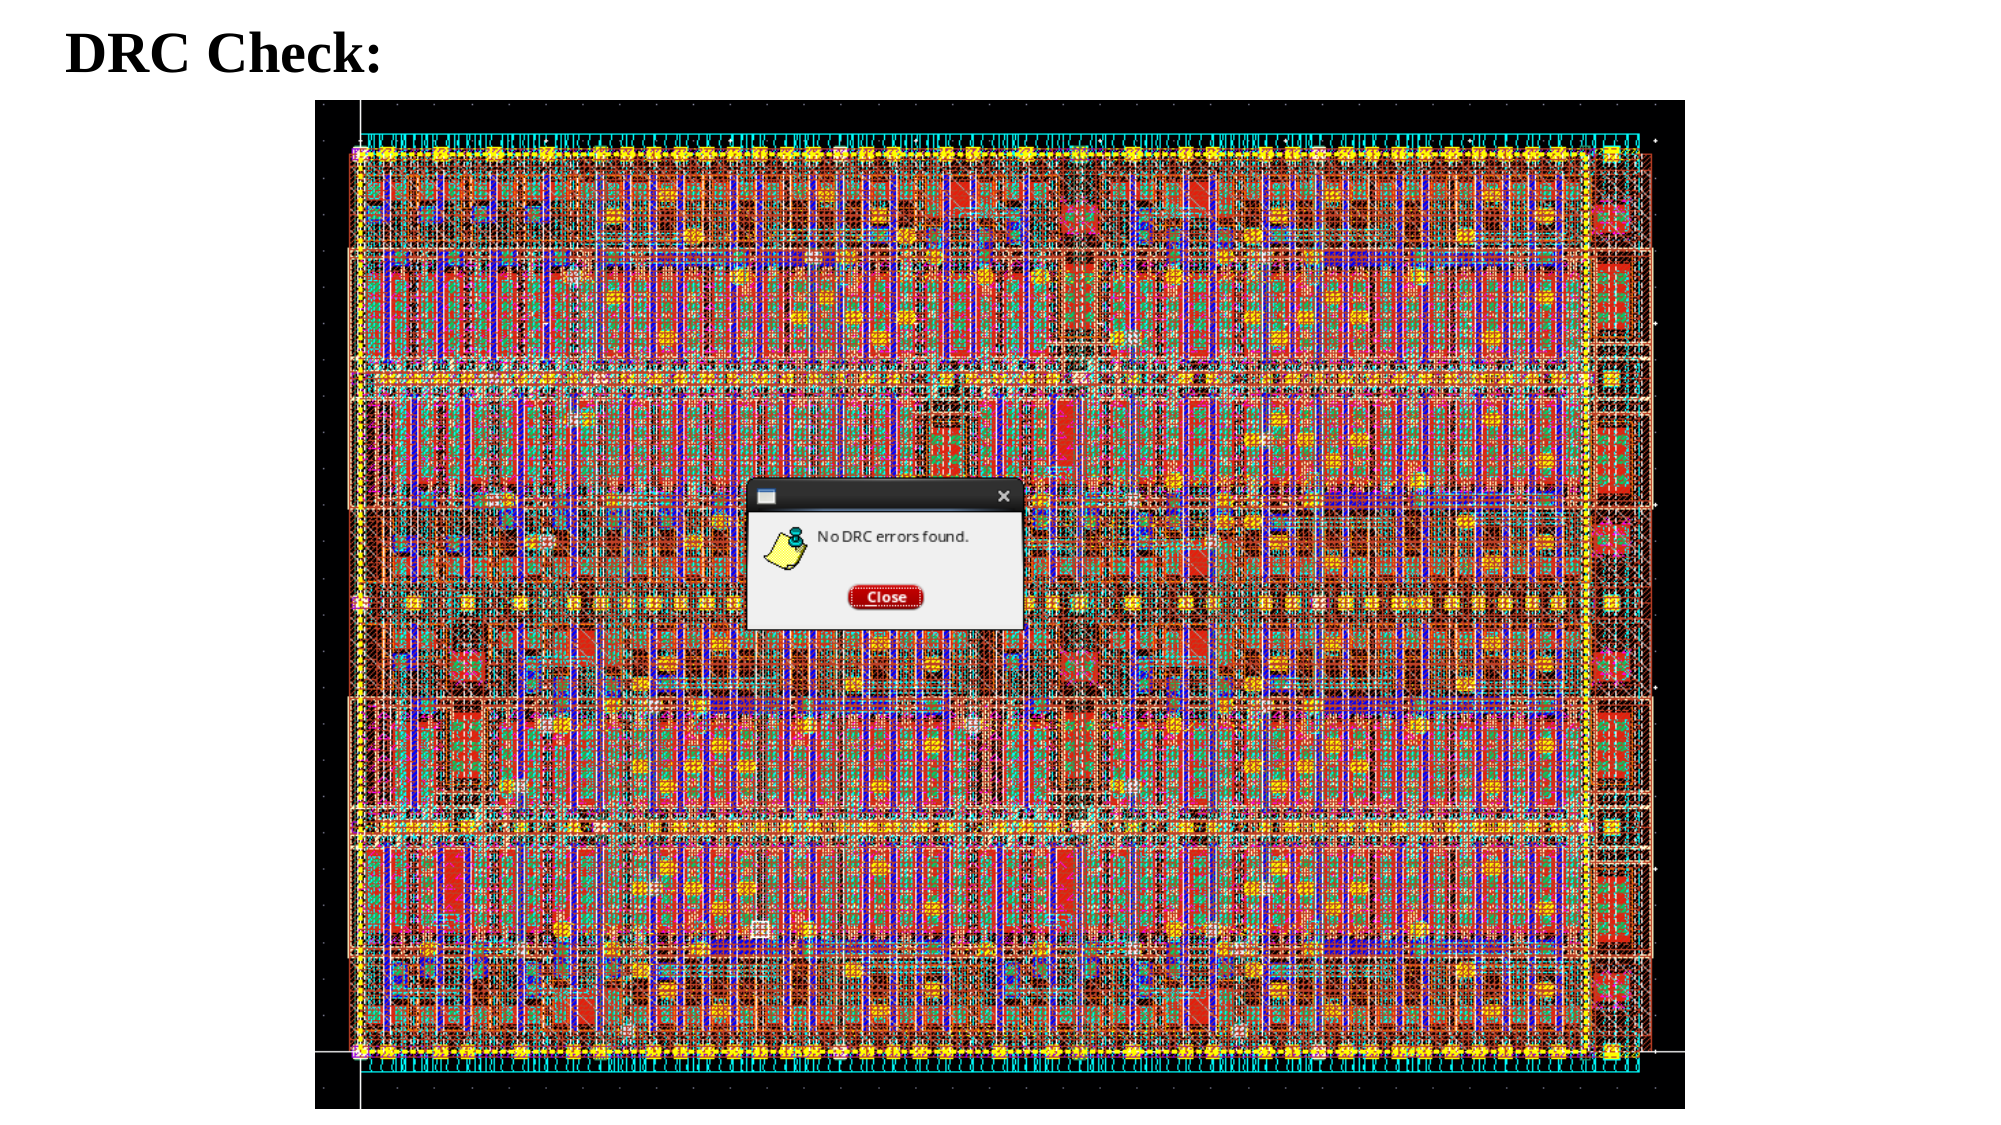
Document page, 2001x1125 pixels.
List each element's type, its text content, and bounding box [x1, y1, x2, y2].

picture [314, 100, 1686, 1110]
text_box DRC Check: [50, 0, 543, 100]
